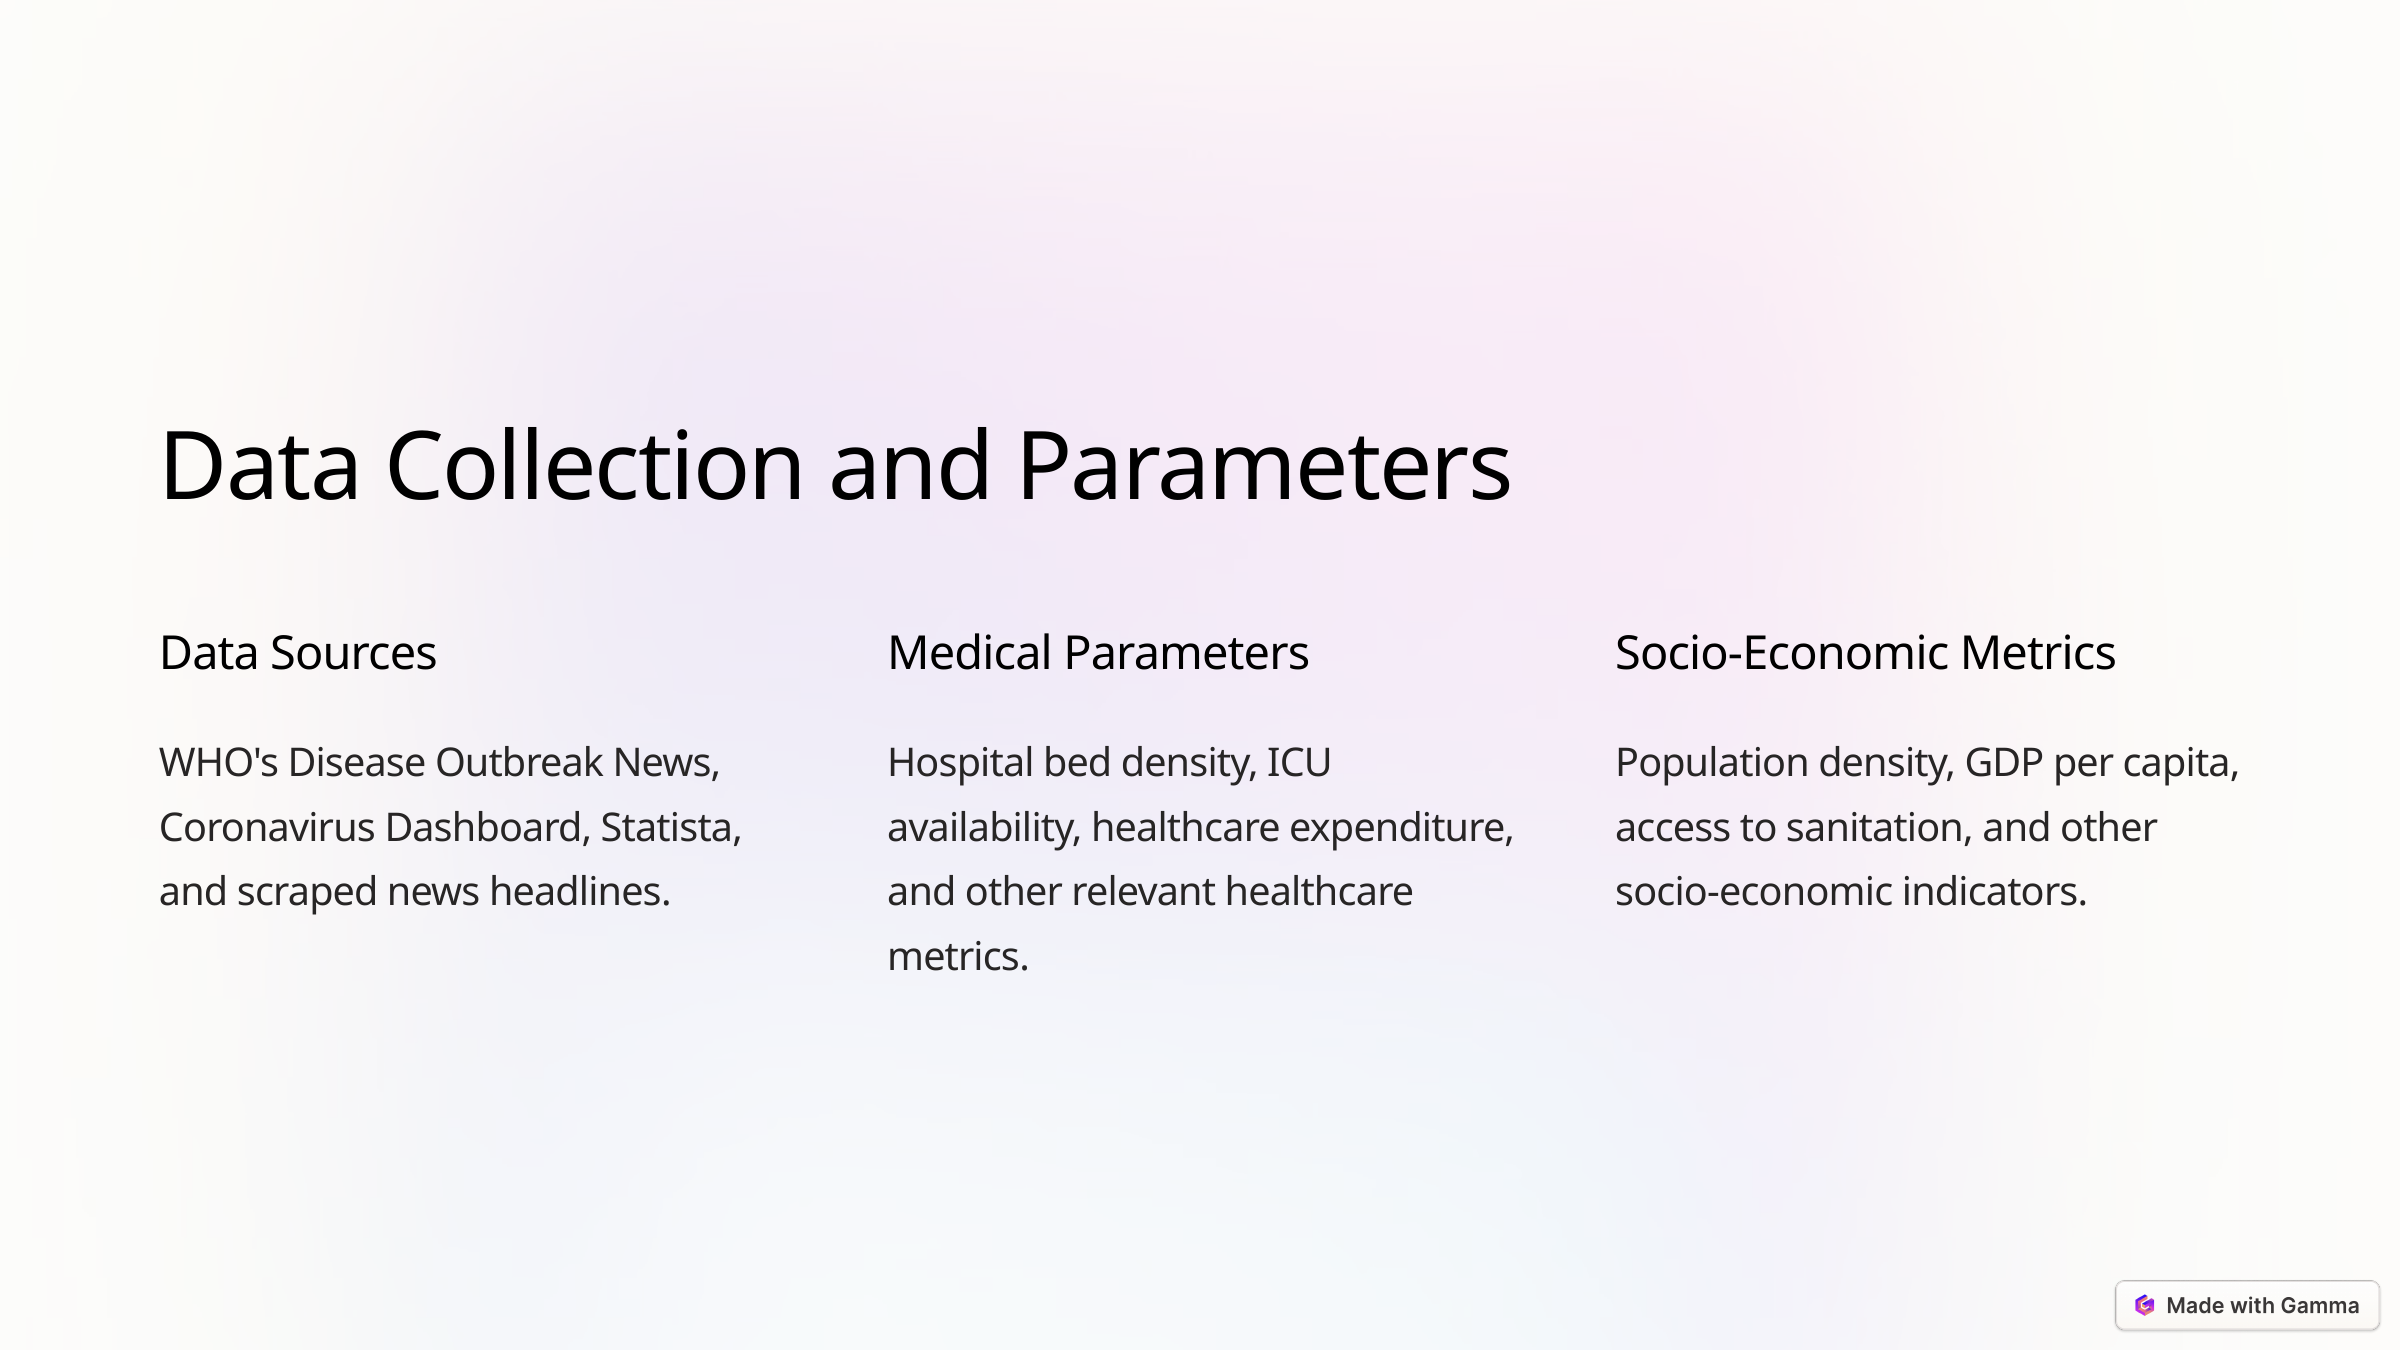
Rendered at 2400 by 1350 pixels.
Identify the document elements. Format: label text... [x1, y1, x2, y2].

text_box Data Collection and Parameters [158, 399, 1464, 519]
text_box Socio-Economic Metrics [1615, 619, 2117, 680]
text_box WHO's Disease Outbreak News, Coronavirus Dashboard, Statista, and scraped news headlines. [158, 719, 787, 915]
text_box Data Sources [158, 619, 636, 680]
picture [2106, 1271, 2389, 1339]
text_box Medical Parameters [887, 619, 1364, 680]
text_box Population density, GDP per capita, access to sanitation, and other socio-economic indicators. [1615, 719, 2244, 915]
text_box Hospital bed density, ICU availability, healthcare expenditure, and other relevant healthcare metrics. [887, 719, 1516, 915]
